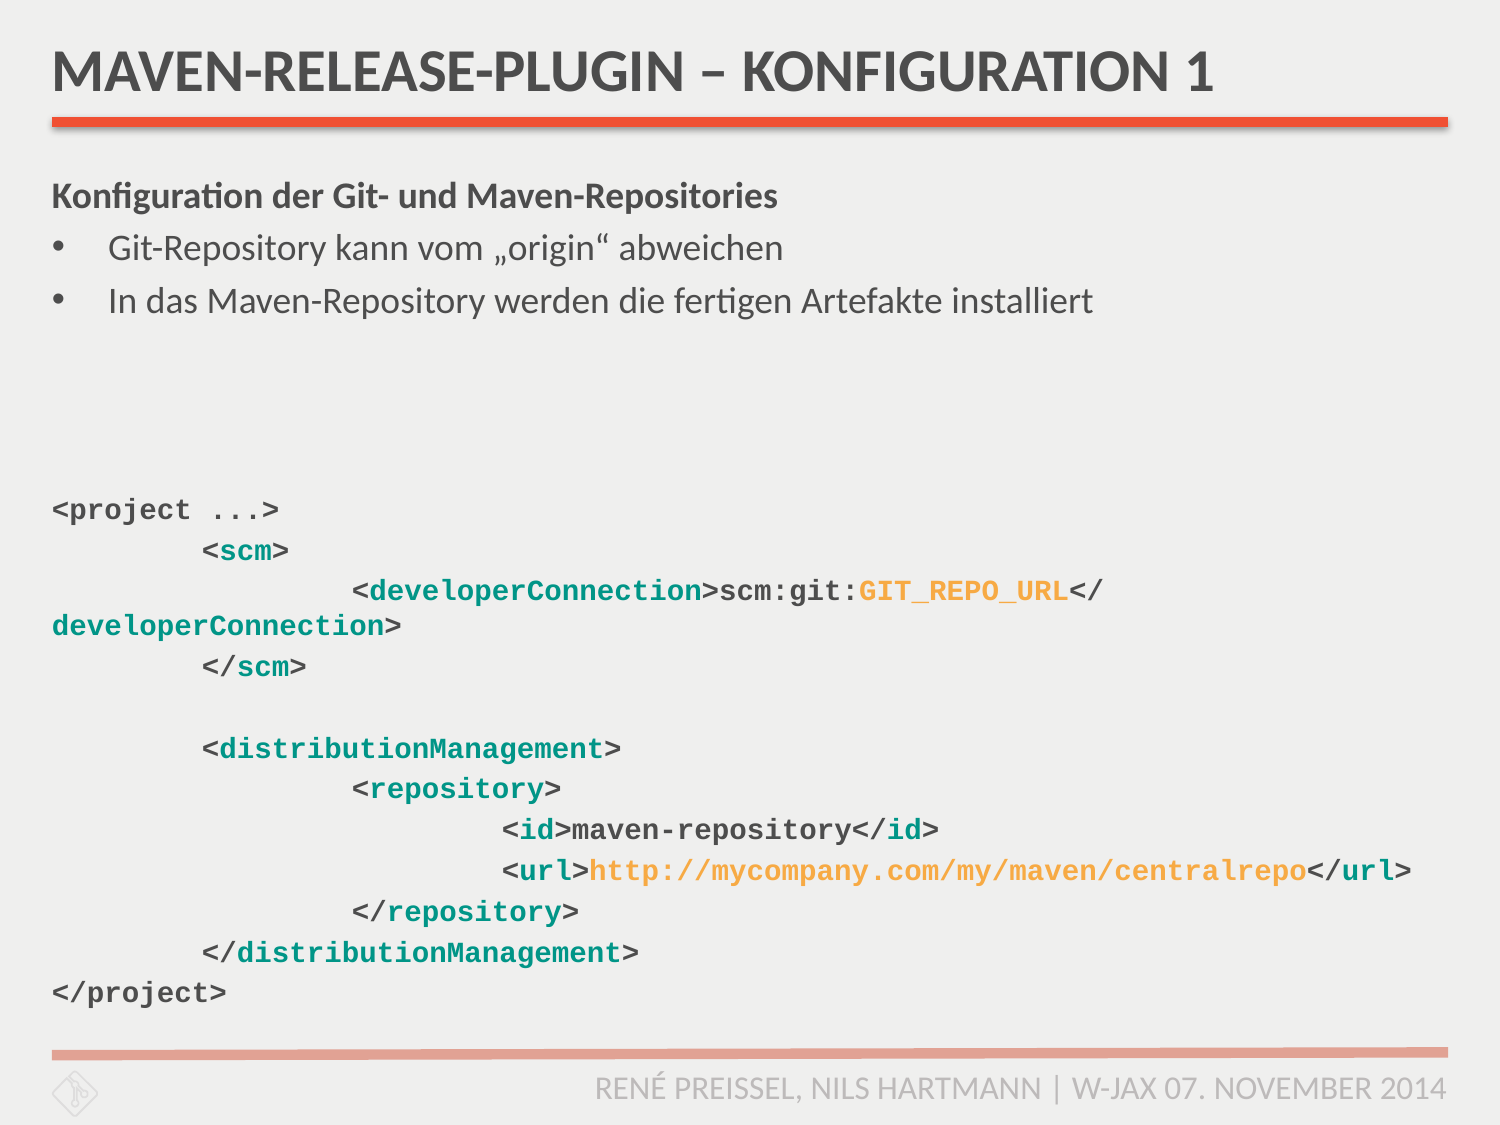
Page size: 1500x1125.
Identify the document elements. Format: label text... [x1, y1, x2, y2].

title MAVEN-RELEASE-PLUGIN – KONFIGURATION 1 [51, 30, 1449, 104]
list Konfiguration der Git- und Maven-Repositories Git-Repository kann vom „origin“ abweichen In das Maven-Repository werden die fertigen Artefakte installiert <project ...> <scm> <developerConnection>scm:git:GIT_REPO_URL</developerConnection> </scm> <distributionManagement> <repository> <id>maven-repository</id> <url>http://mycompany.com/my/maven/centralrepo</url> </repository> </distributionManagement> </project> [51, 170, 1449, 1005]
